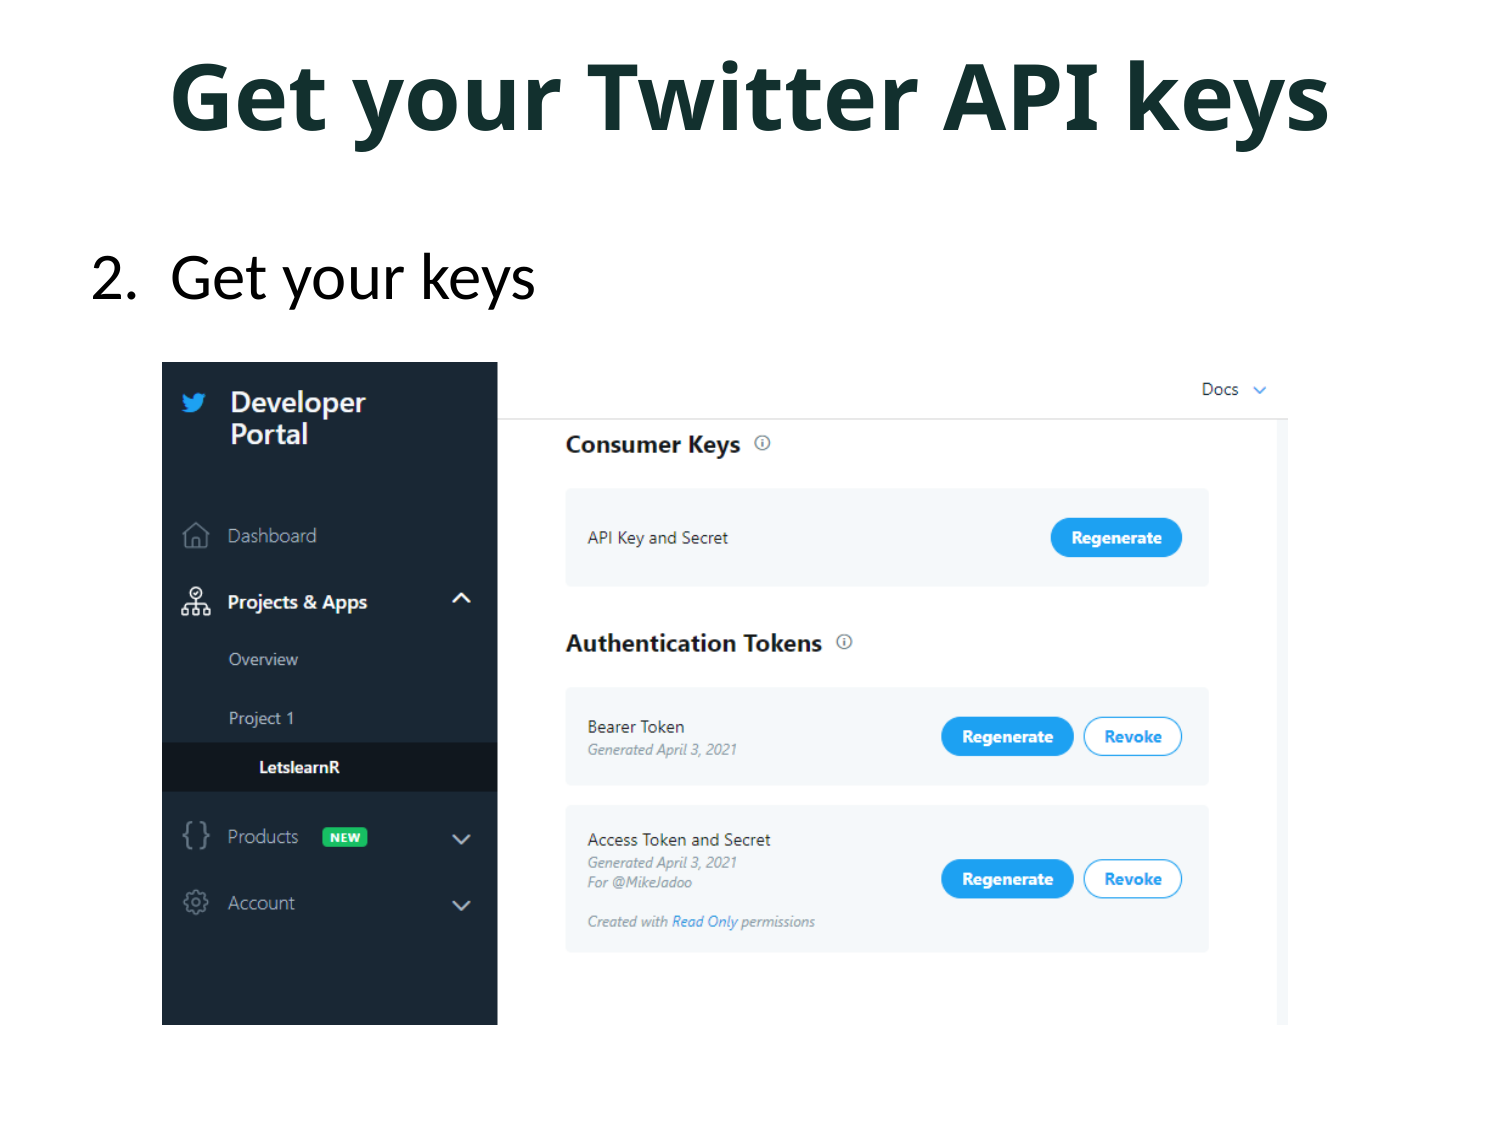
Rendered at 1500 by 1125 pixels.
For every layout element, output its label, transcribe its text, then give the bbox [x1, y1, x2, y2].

title Get your Twitter API keys [74, 0, 1426, 188]
picture [162, 362, 1288, 1026]
list 2. Get your keys [74, 224, 1426, 968]
